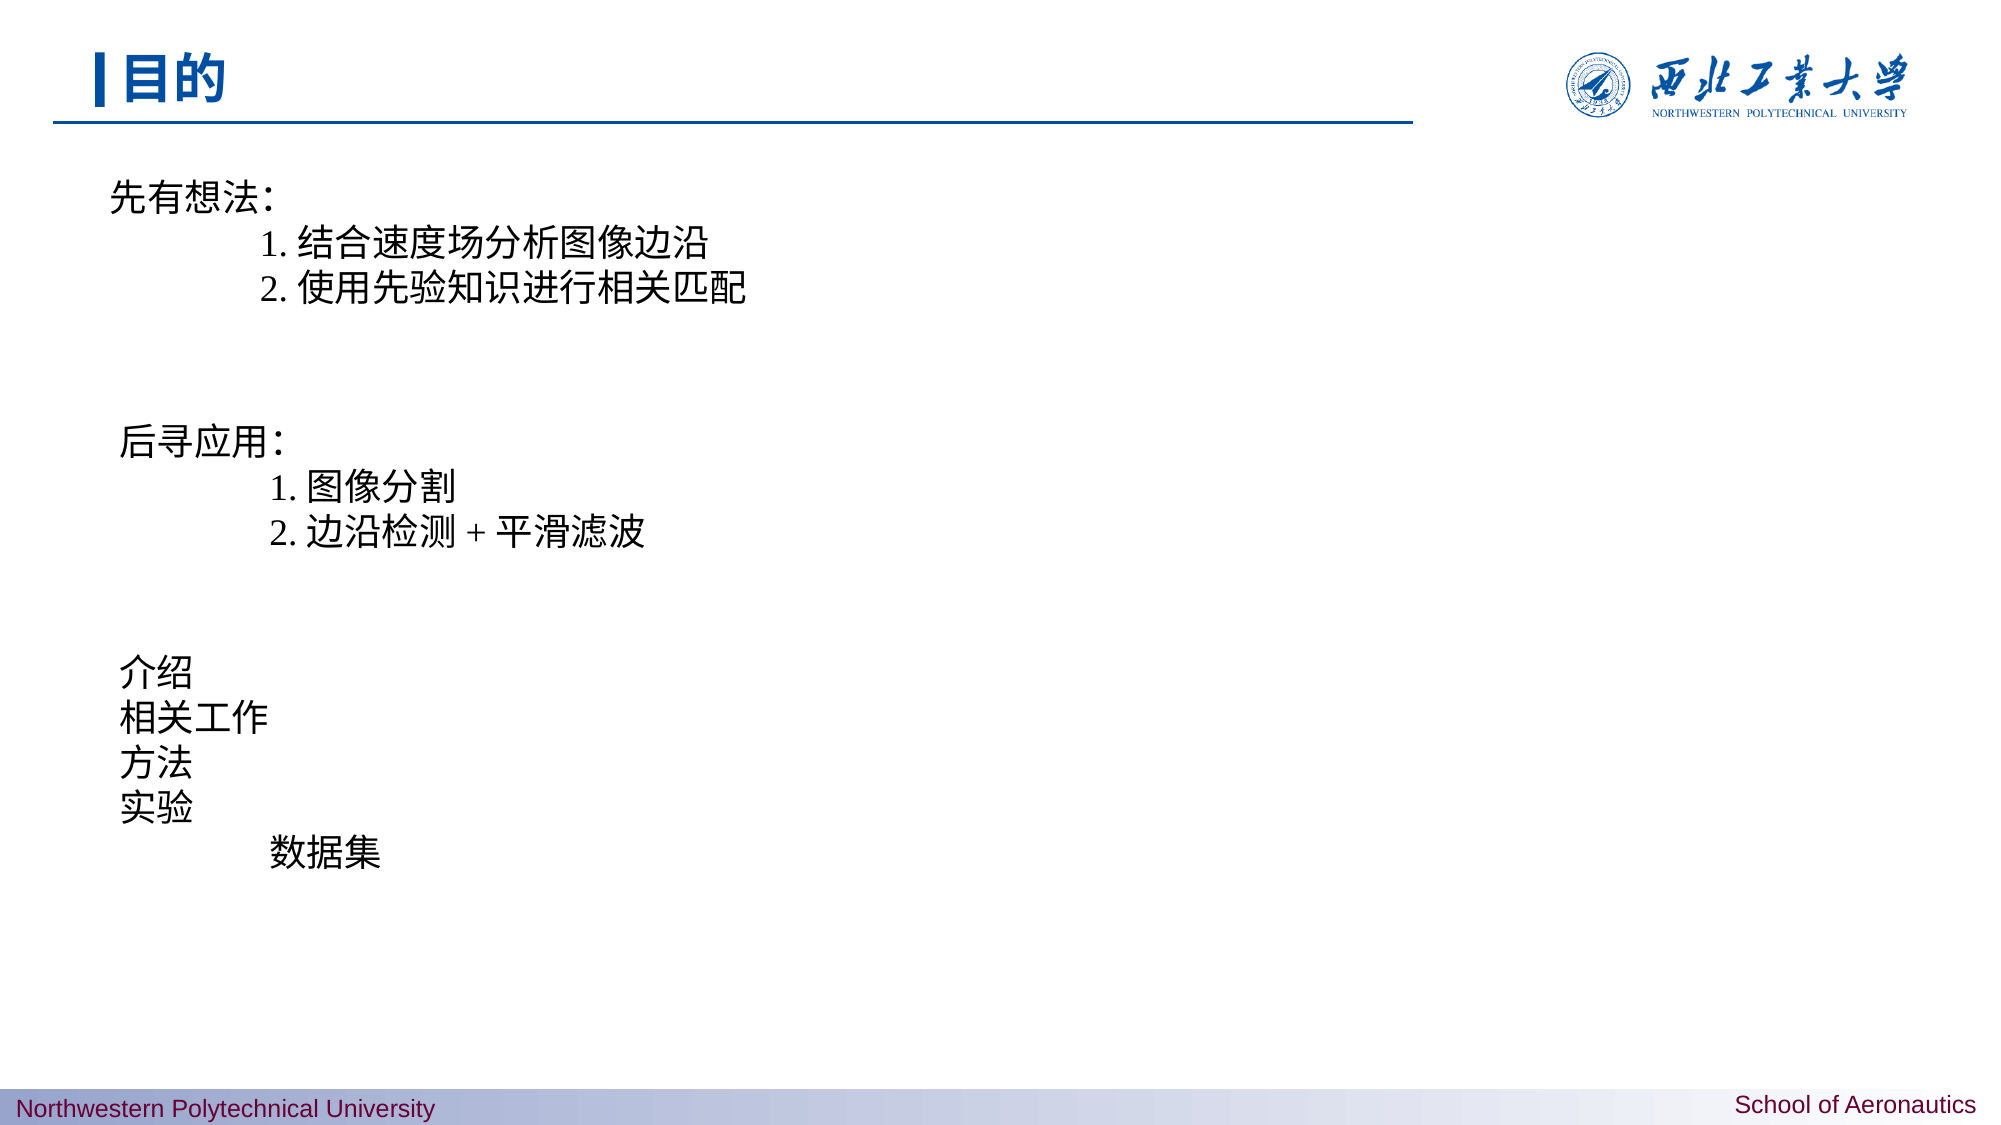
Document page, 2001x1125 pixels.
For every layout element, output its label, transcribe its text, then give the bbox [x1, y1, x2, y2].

text_box 目的 [104, 36, 800, 117]
text_box [94, 51, 106, 108]
text_box 介绍 相关工作 方法 实验 数据集 [104, 641, 761, 882]
text_box 先有想法： 1.结合速度场分析图像边沿 2.使用先验知识进行相关匹配 [95, 166, 929, 317]
text_box 后寻应用： 1.图像分割 2.边沿检测+平滑滤波 [104, 410, 761, 561]
picture [1544, 46, 1953, 123]
